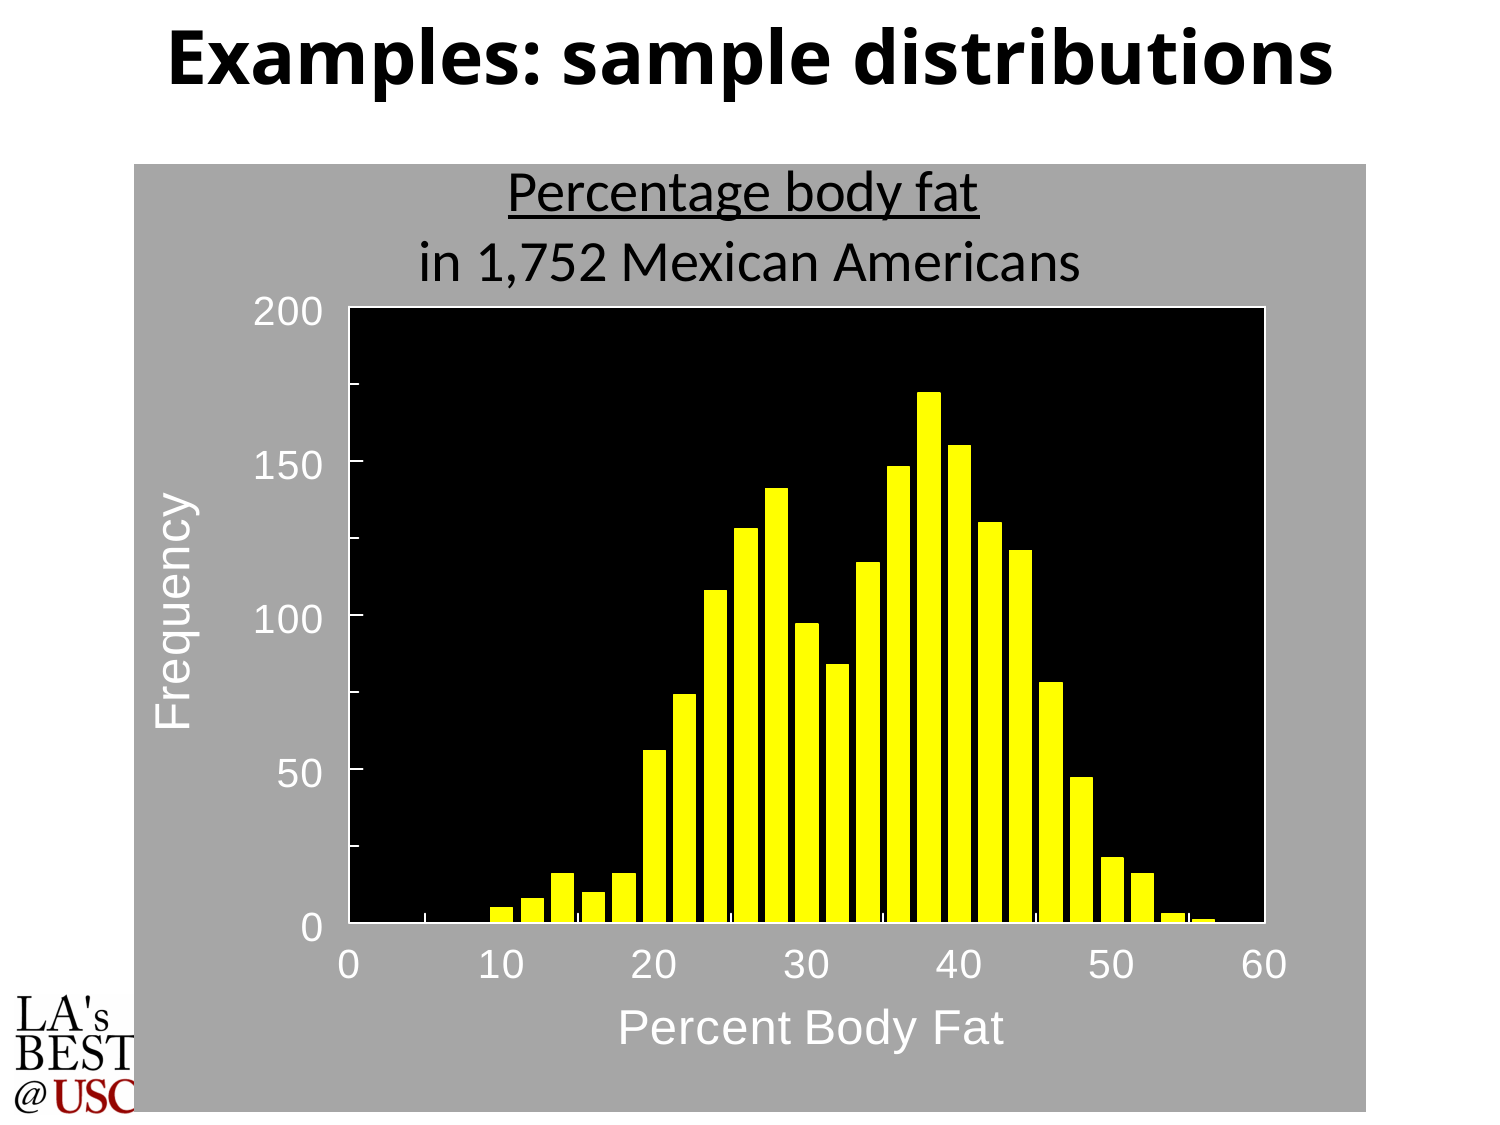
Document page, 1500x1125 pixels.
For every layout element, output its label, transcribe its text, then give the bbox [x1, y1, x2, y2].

text_box Examples: sample distributions [5, 9, 1495, 100]
text_box Percentage body fat in 1,752 Mexican Americans [125, 145, 1375, 301]
picture [14, 994, 140, 1115]
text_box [133, 164, 1366, 1113]
